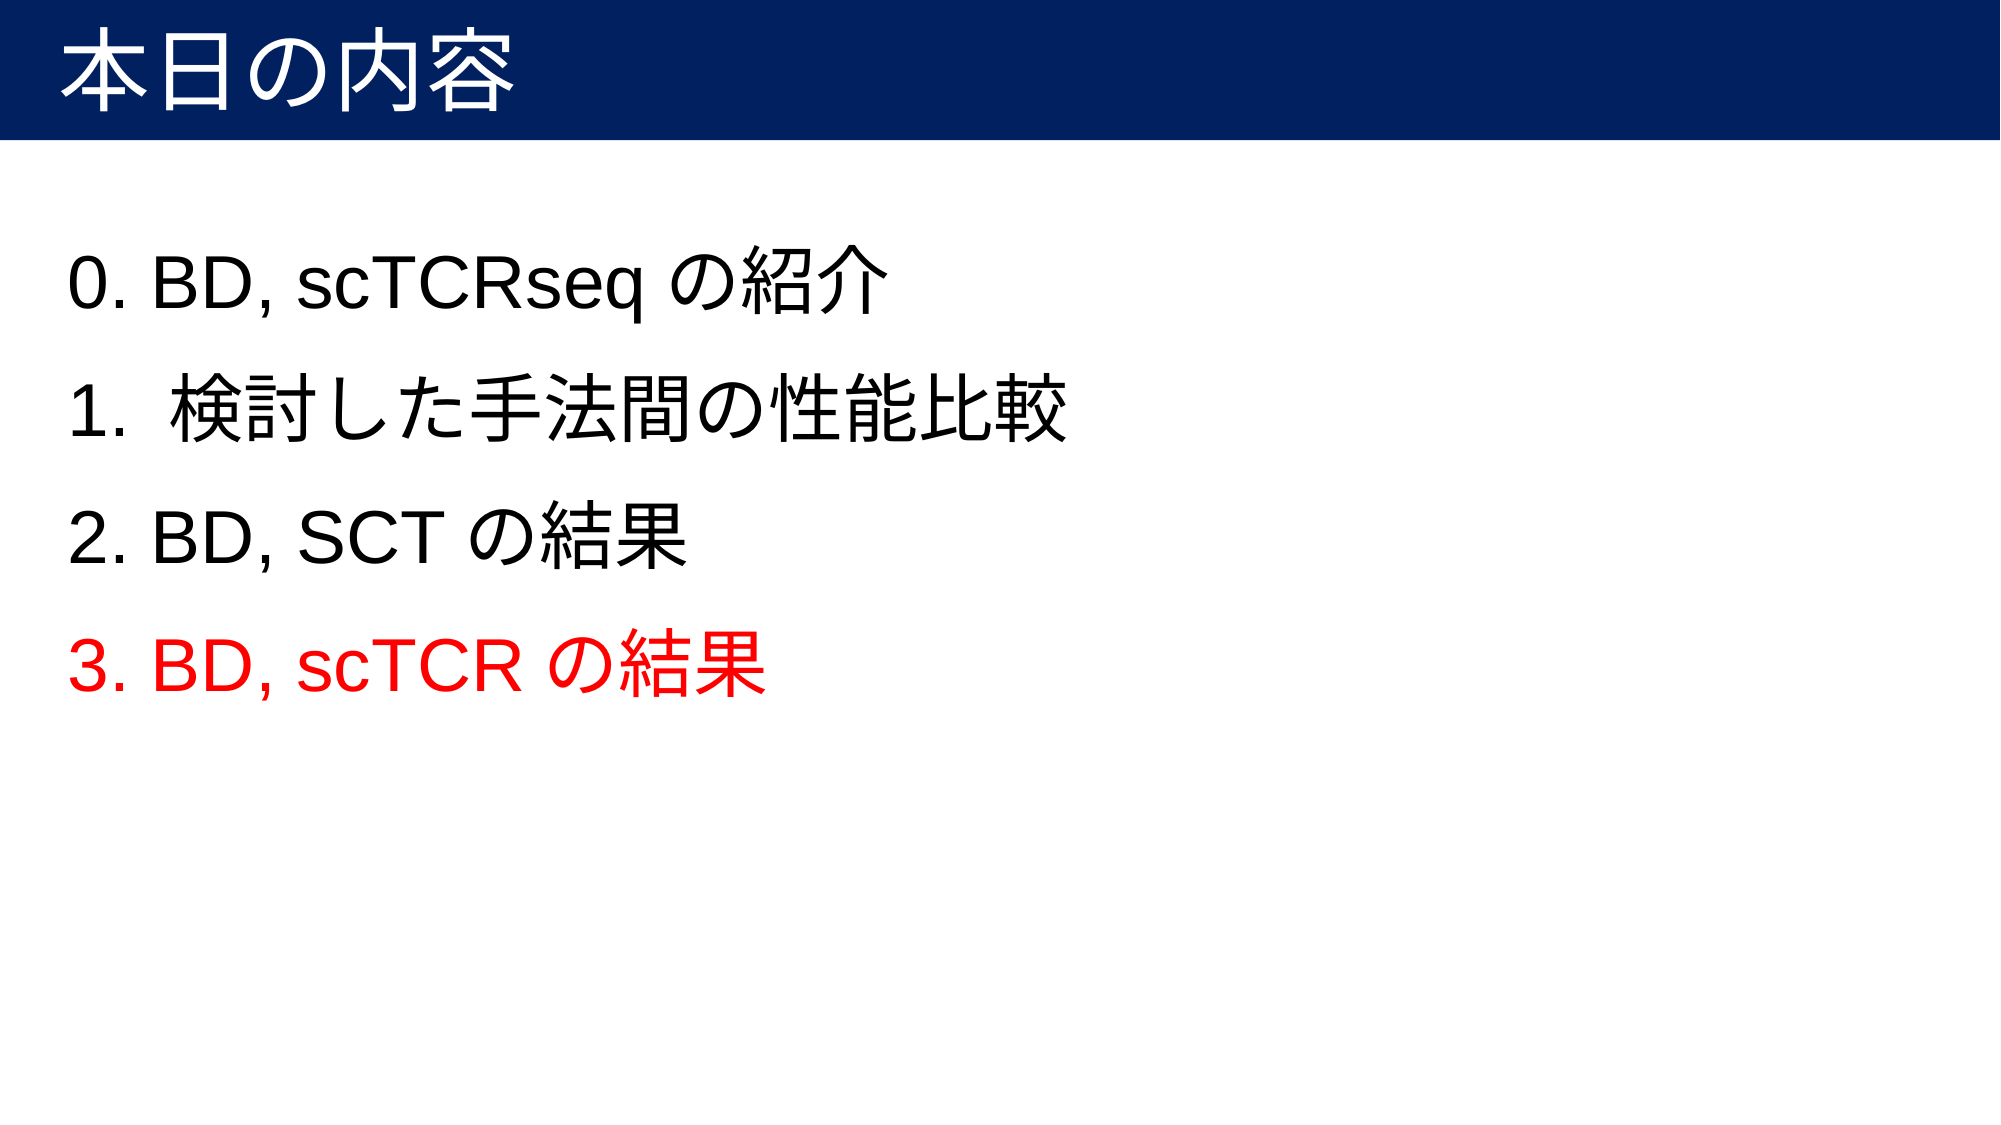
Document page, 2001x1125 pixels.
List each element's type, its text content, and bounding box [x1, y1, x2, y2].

title 本日の内容 [0, 0, 2000, 141]
text_box 0. BD, scTCRseqの紹介 1. 検討した手法間の性能比較 2. BD, SCTの結果 3. BD, scTCRの結果 [52, 226, 1084, 714]
